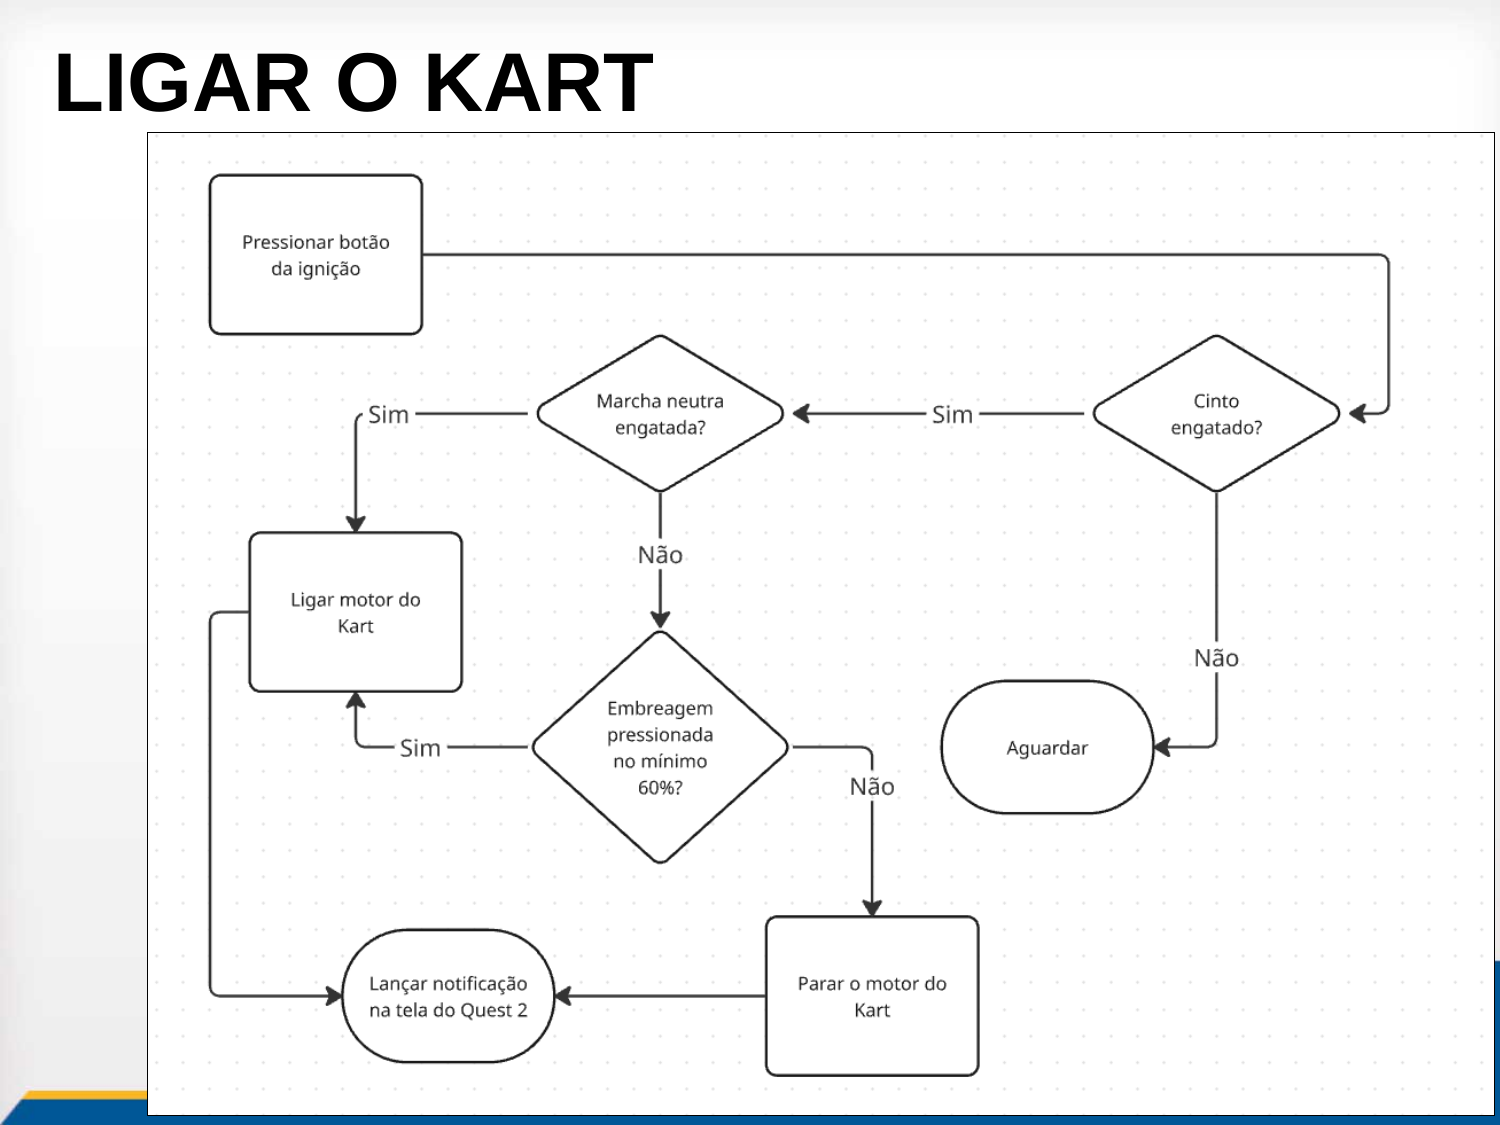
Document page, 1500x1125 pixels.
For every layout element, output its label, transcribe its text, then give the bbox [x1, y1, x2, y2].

picture [0, 0, 1500, 1125]
text_box LIGAR O KART [29, 19, 680, 138]
